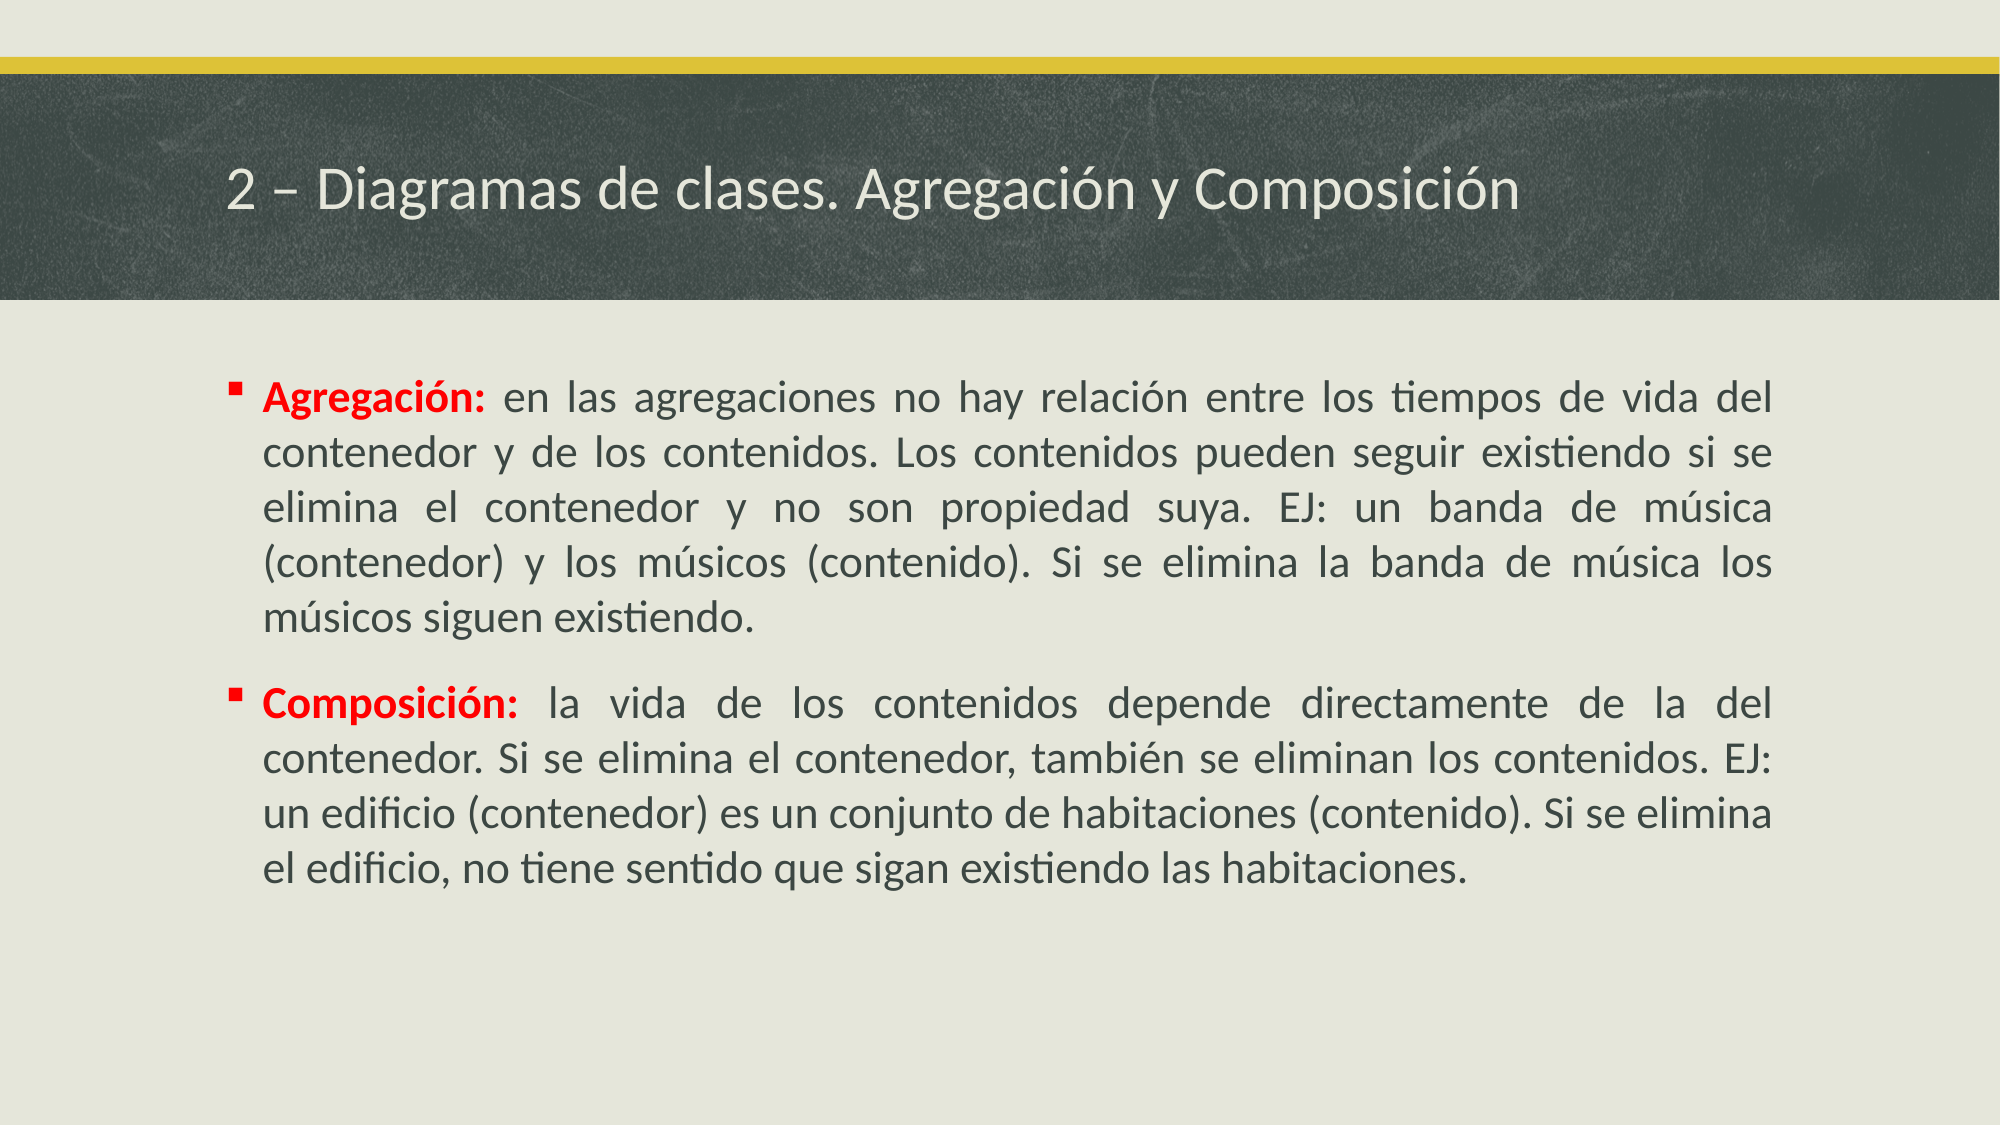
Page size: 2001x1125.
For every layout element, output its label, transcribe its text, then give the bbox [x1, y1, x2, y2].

picture [0, 74, 2000, 300]
list Agregación: en las agregaciones no hay relación entre los tiempos de vida del contenedor y de los contenidos. Los contenidos pueden seguir existiendo si se elimina el contenedor y no son propiedad suya. EJ: un banda de música (contenedor) y los músicos (contenido). Si se elimina la banda de música los músicos siguen existiendo. Composición: la vida de los contenidos depende directamente de la del contenedor. Si se elimina el contenedor, también se eliminan los contenidos. EJ: un edificio (contenedor) es un conjunto de habitaciones (contenido). Si se elimina el edificio, no tiene sentido que sigan existiendo las habitaciones. [210, 359, 1790, 1014]
title 2 – Diagramas de clases. Agregación y Composición [210, 76, 1790, 300]
